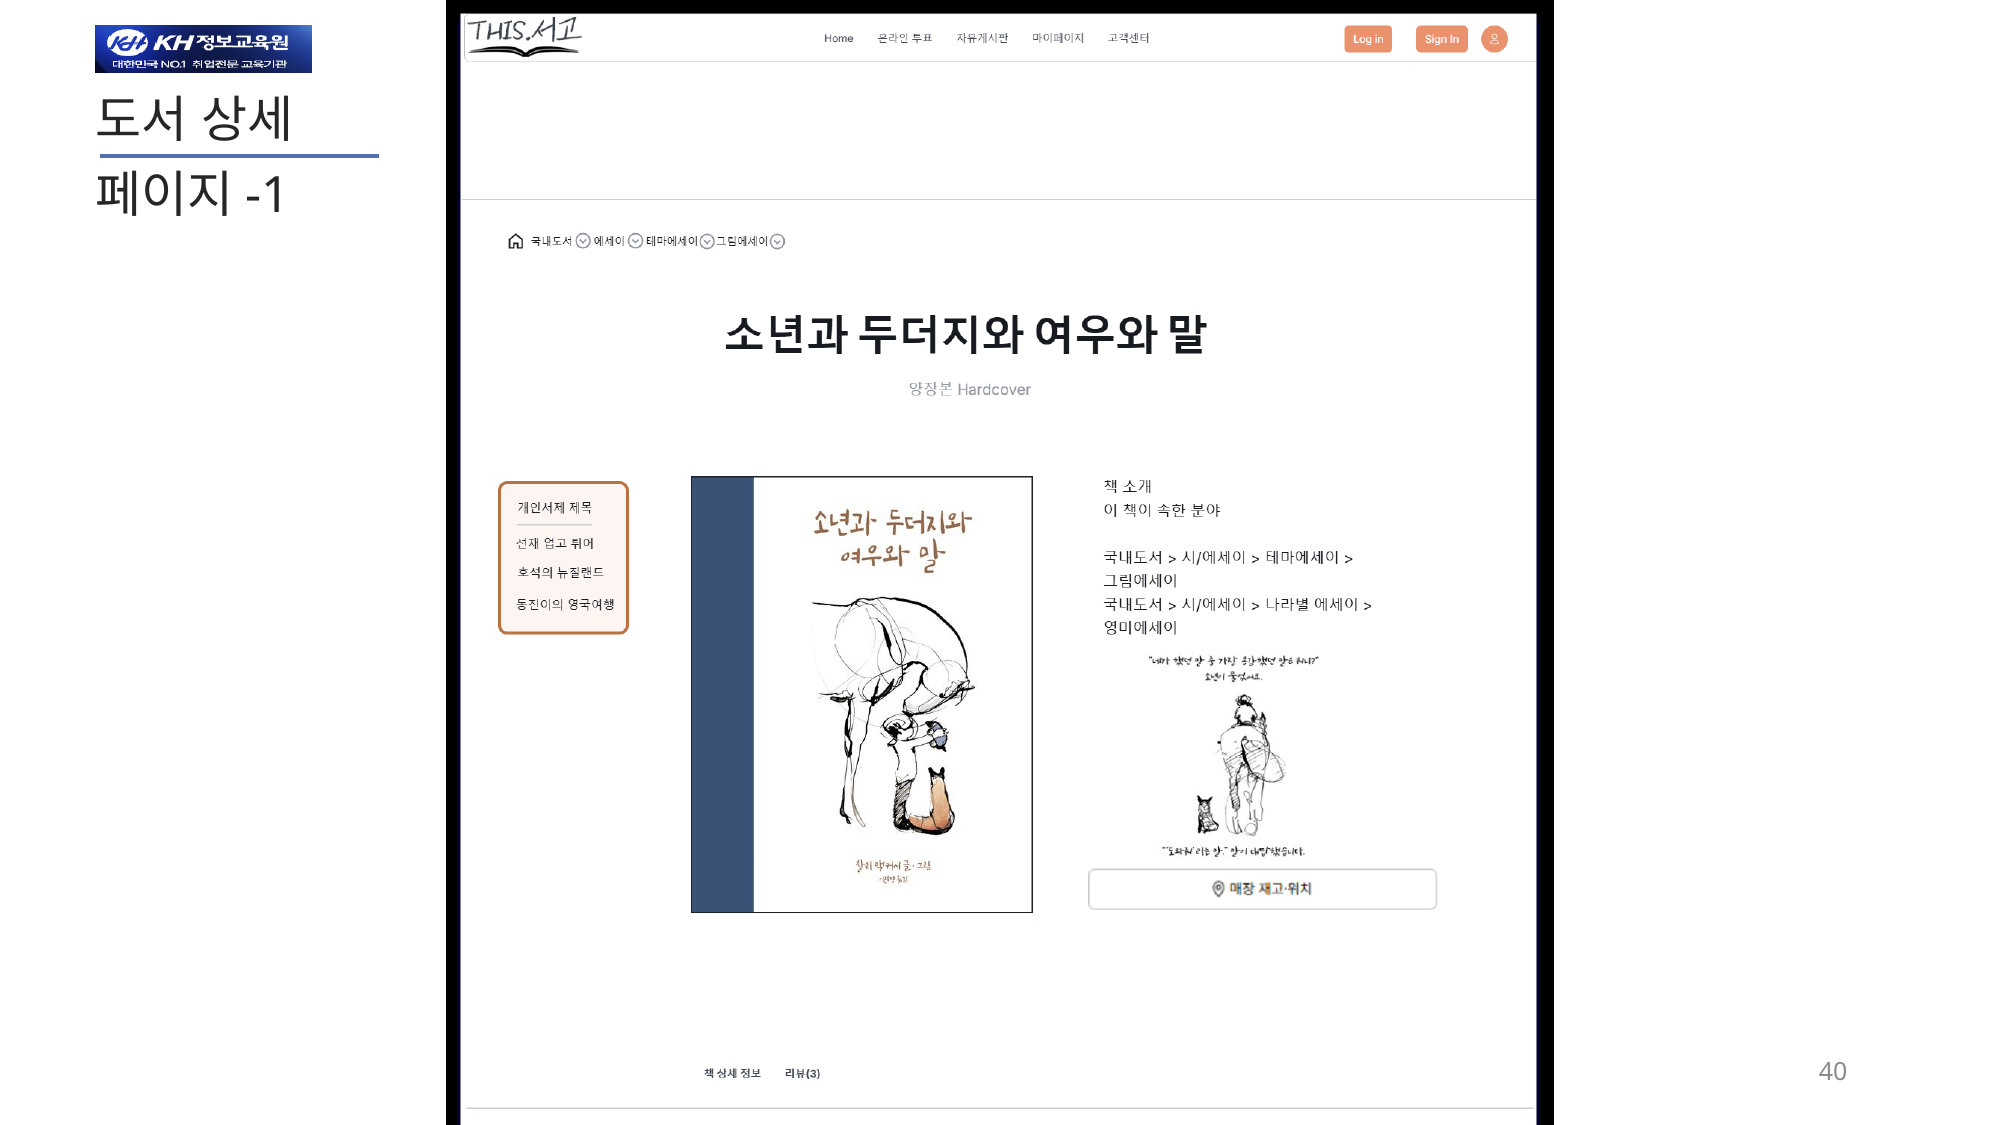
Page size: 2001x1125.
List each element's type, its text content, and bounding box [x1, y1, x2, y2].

slide_number 40 [1554, 1042, 1863, 1103]
text_box 도서 상세 페이지-1 [95, 72, 375, 223]
picture [94, 25, 312, 73]
picture [446, 0, 1554, 1125]
